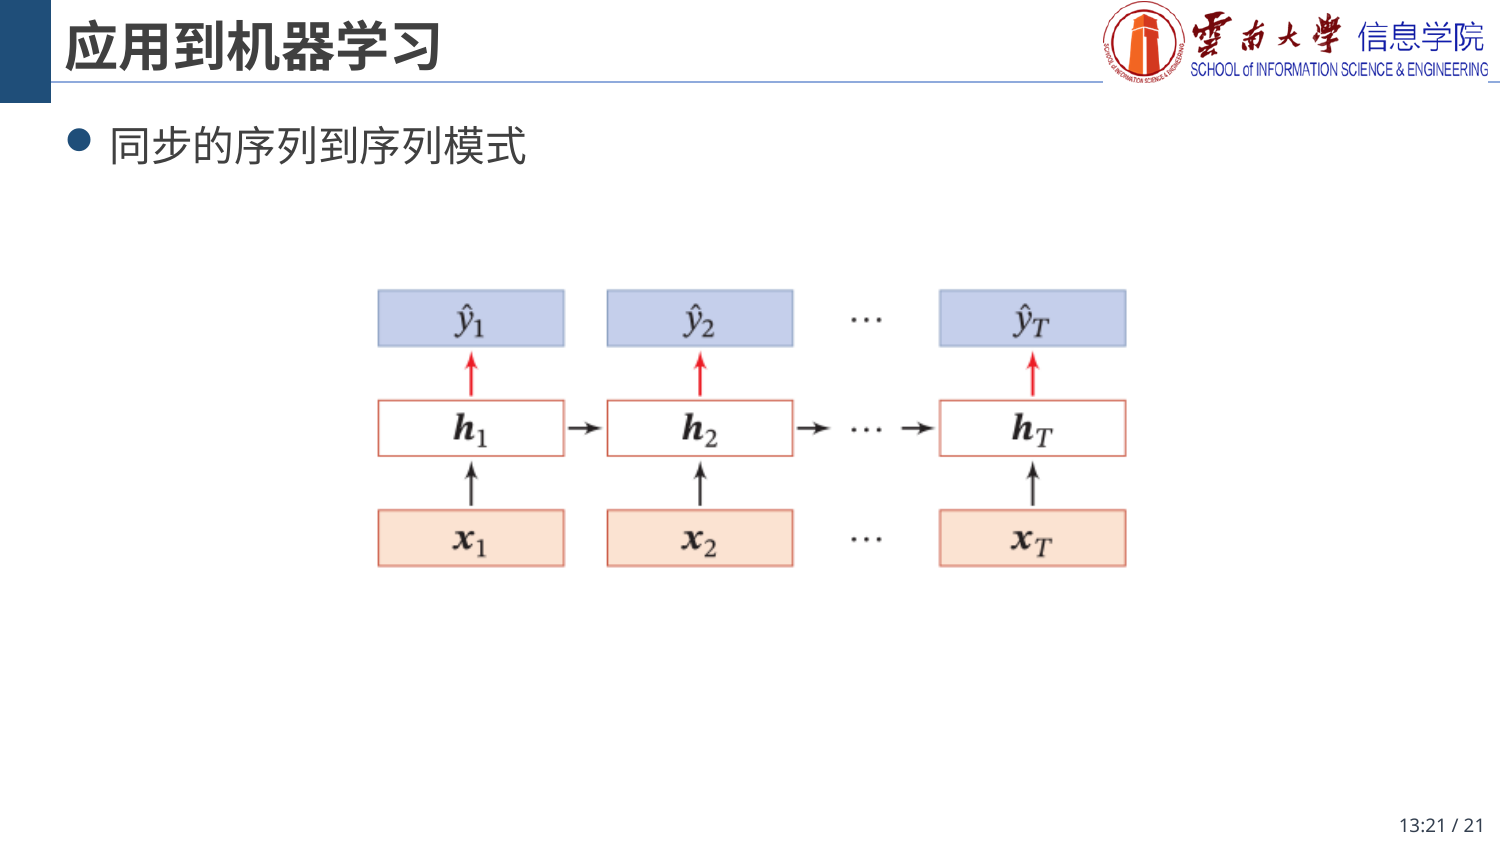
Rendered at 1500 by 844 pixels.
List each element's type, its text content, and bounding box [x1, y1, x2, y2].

list 同步的序列到序列模式 [49, 102, 1448, 779]
title 应用到机器学习 [49, 10, 886, 85]
picture [1103, 1, 1488, 83]
picture [340, 223, 1160, 601]
text_box 给定一个语法树， p2 → ap1, p1 → bc. [333, 224, 1165, 613]
